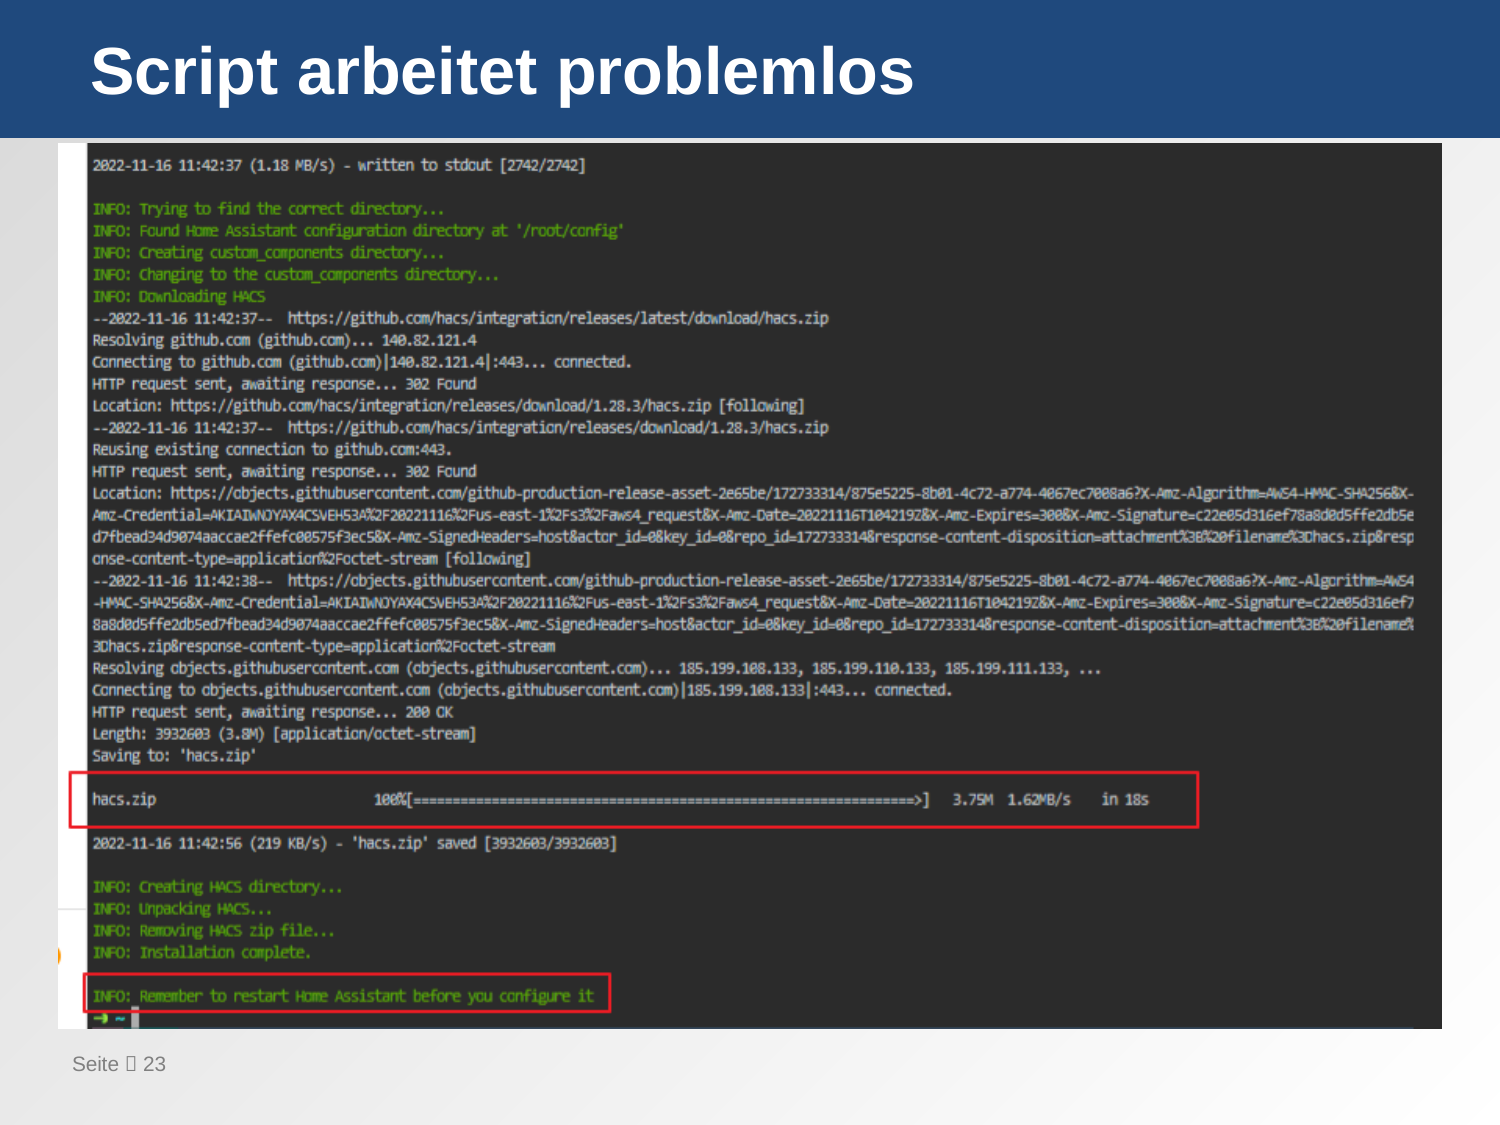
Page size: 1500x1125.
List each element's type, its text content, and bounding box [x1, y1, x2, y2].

picture [58, 142, 1442, 1030]
title Script arbeitet problemlos [75, 20, 1425, 141]
